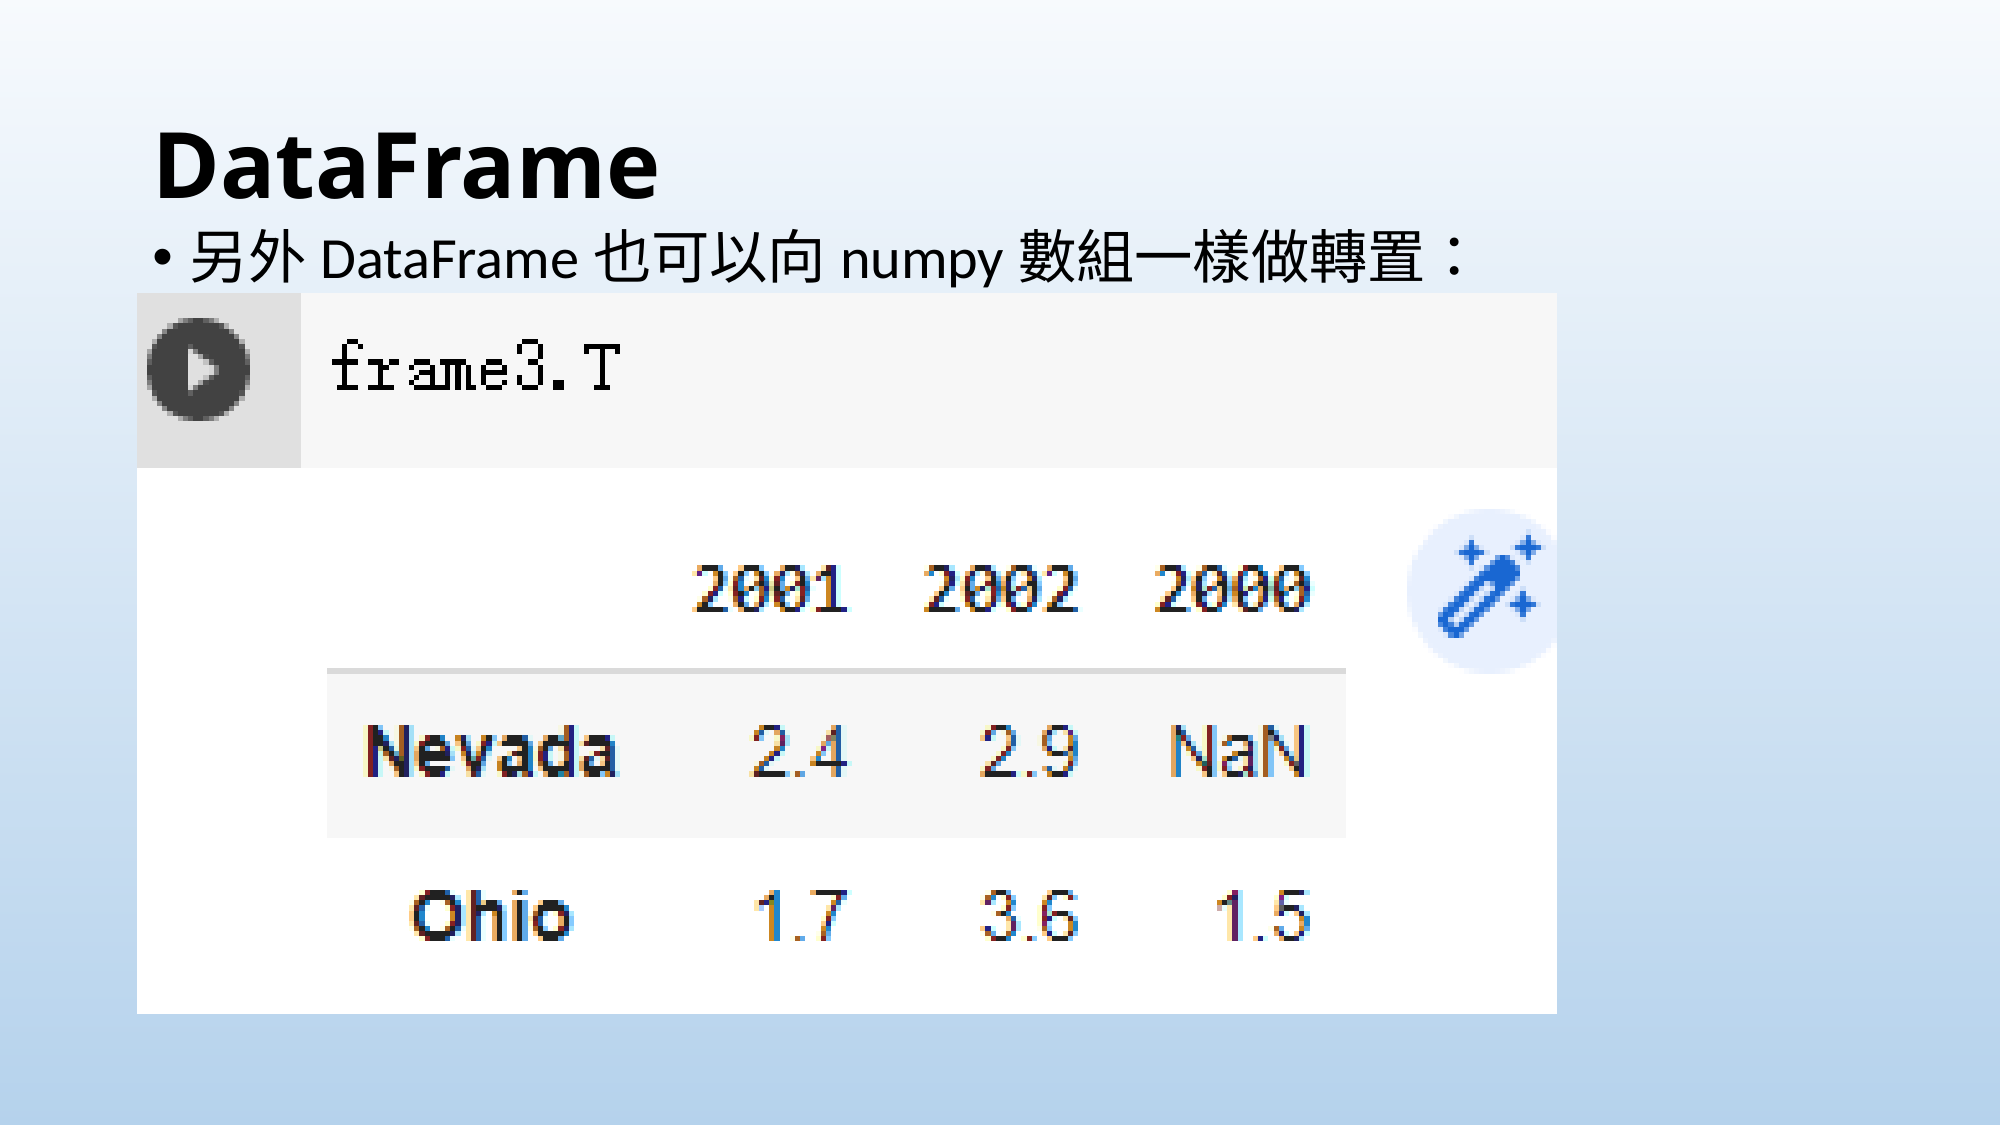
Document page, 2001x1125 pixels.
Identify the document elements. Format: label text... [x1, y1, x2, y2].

list 另外DataFrame也可以向numpy數組一樣做轉置： [137, 220, 1863, 935]
title DataFrame [137, 59, 1863, 220]
picture [137, 293, 1557, 1014]
